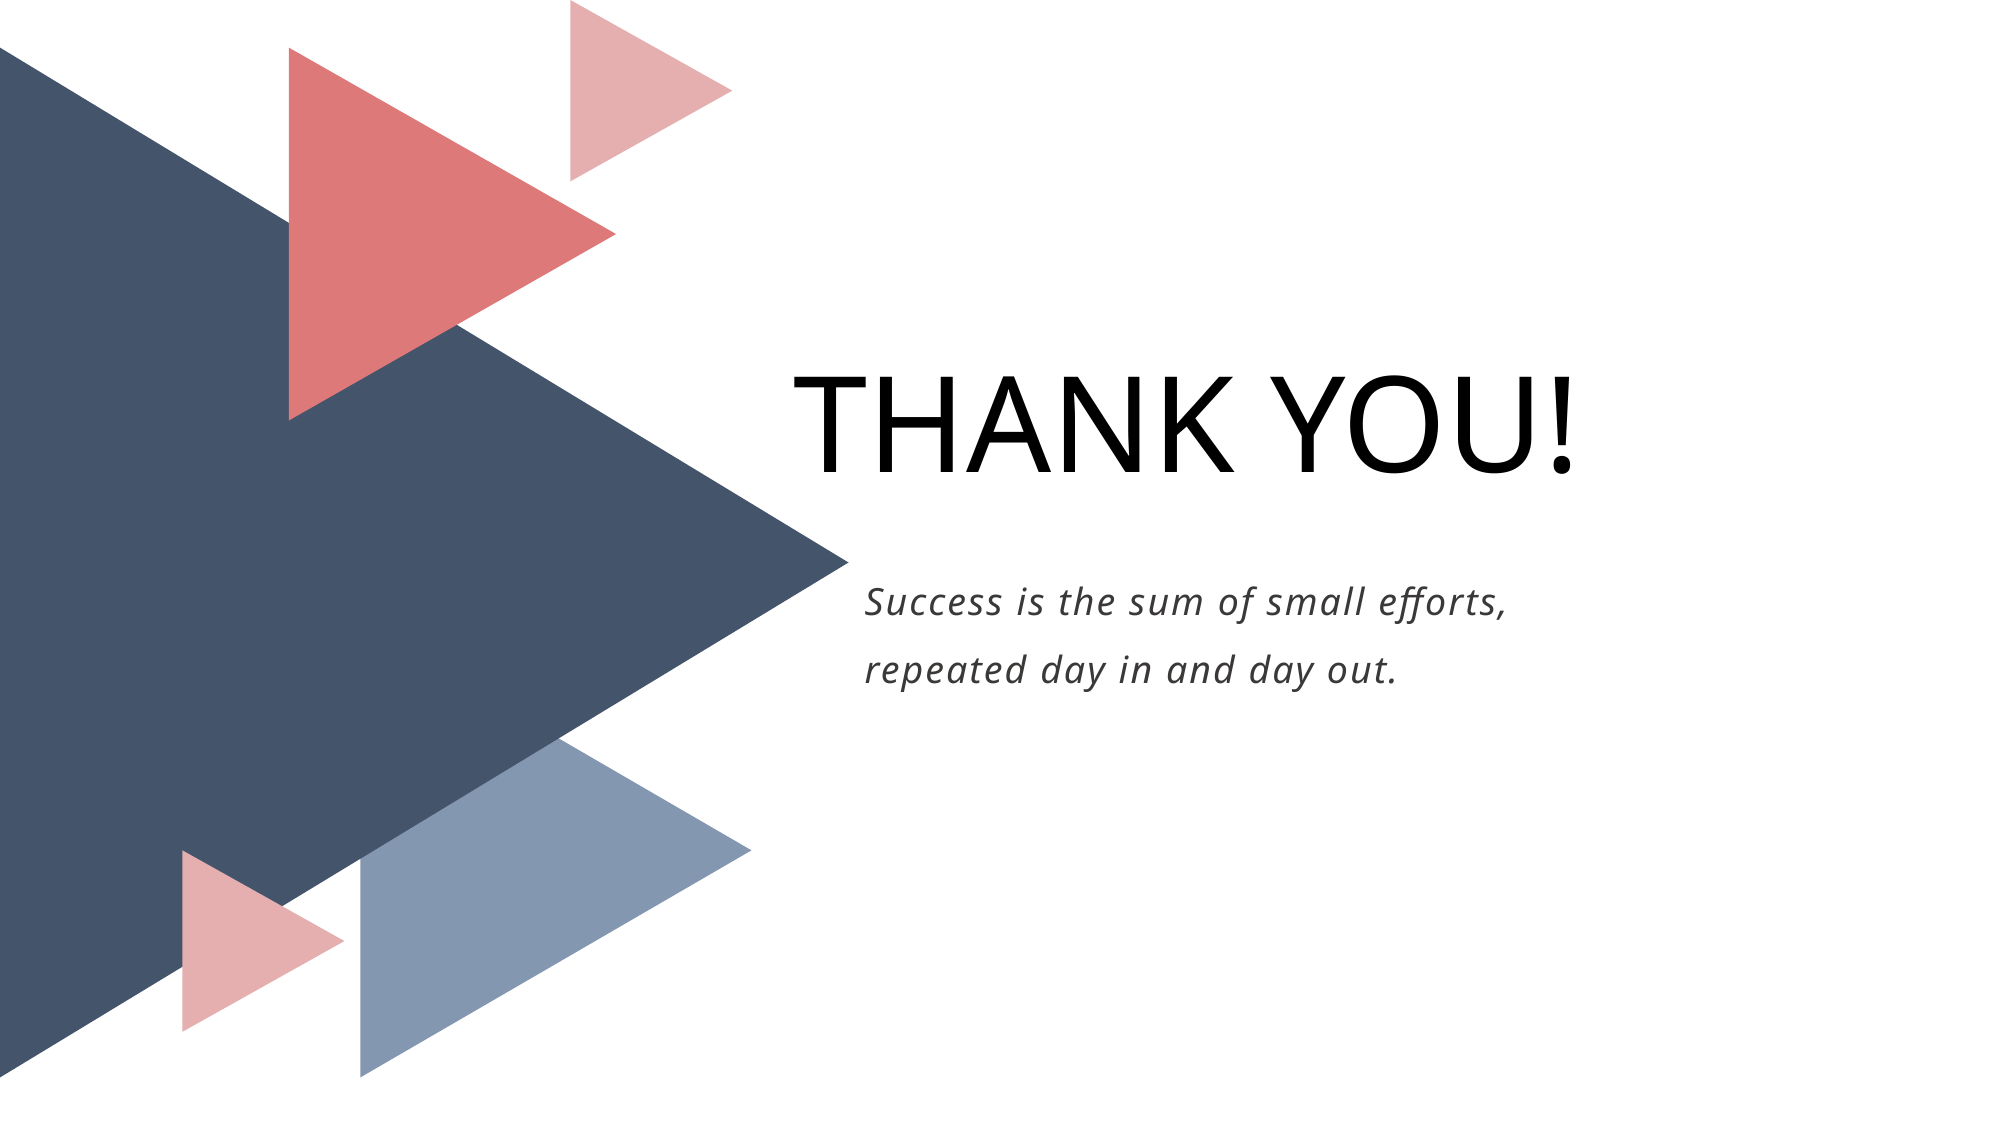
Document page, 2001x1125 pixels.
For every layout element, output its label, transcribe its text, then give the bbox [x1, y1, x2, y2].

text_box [0, 0, 849, 1078]
text_box THANK YOU! [849, 332, 1596, 507]
text_box Success is the sum of small efforts, repeated day in and day out. [864, 555, 1623, 691]
